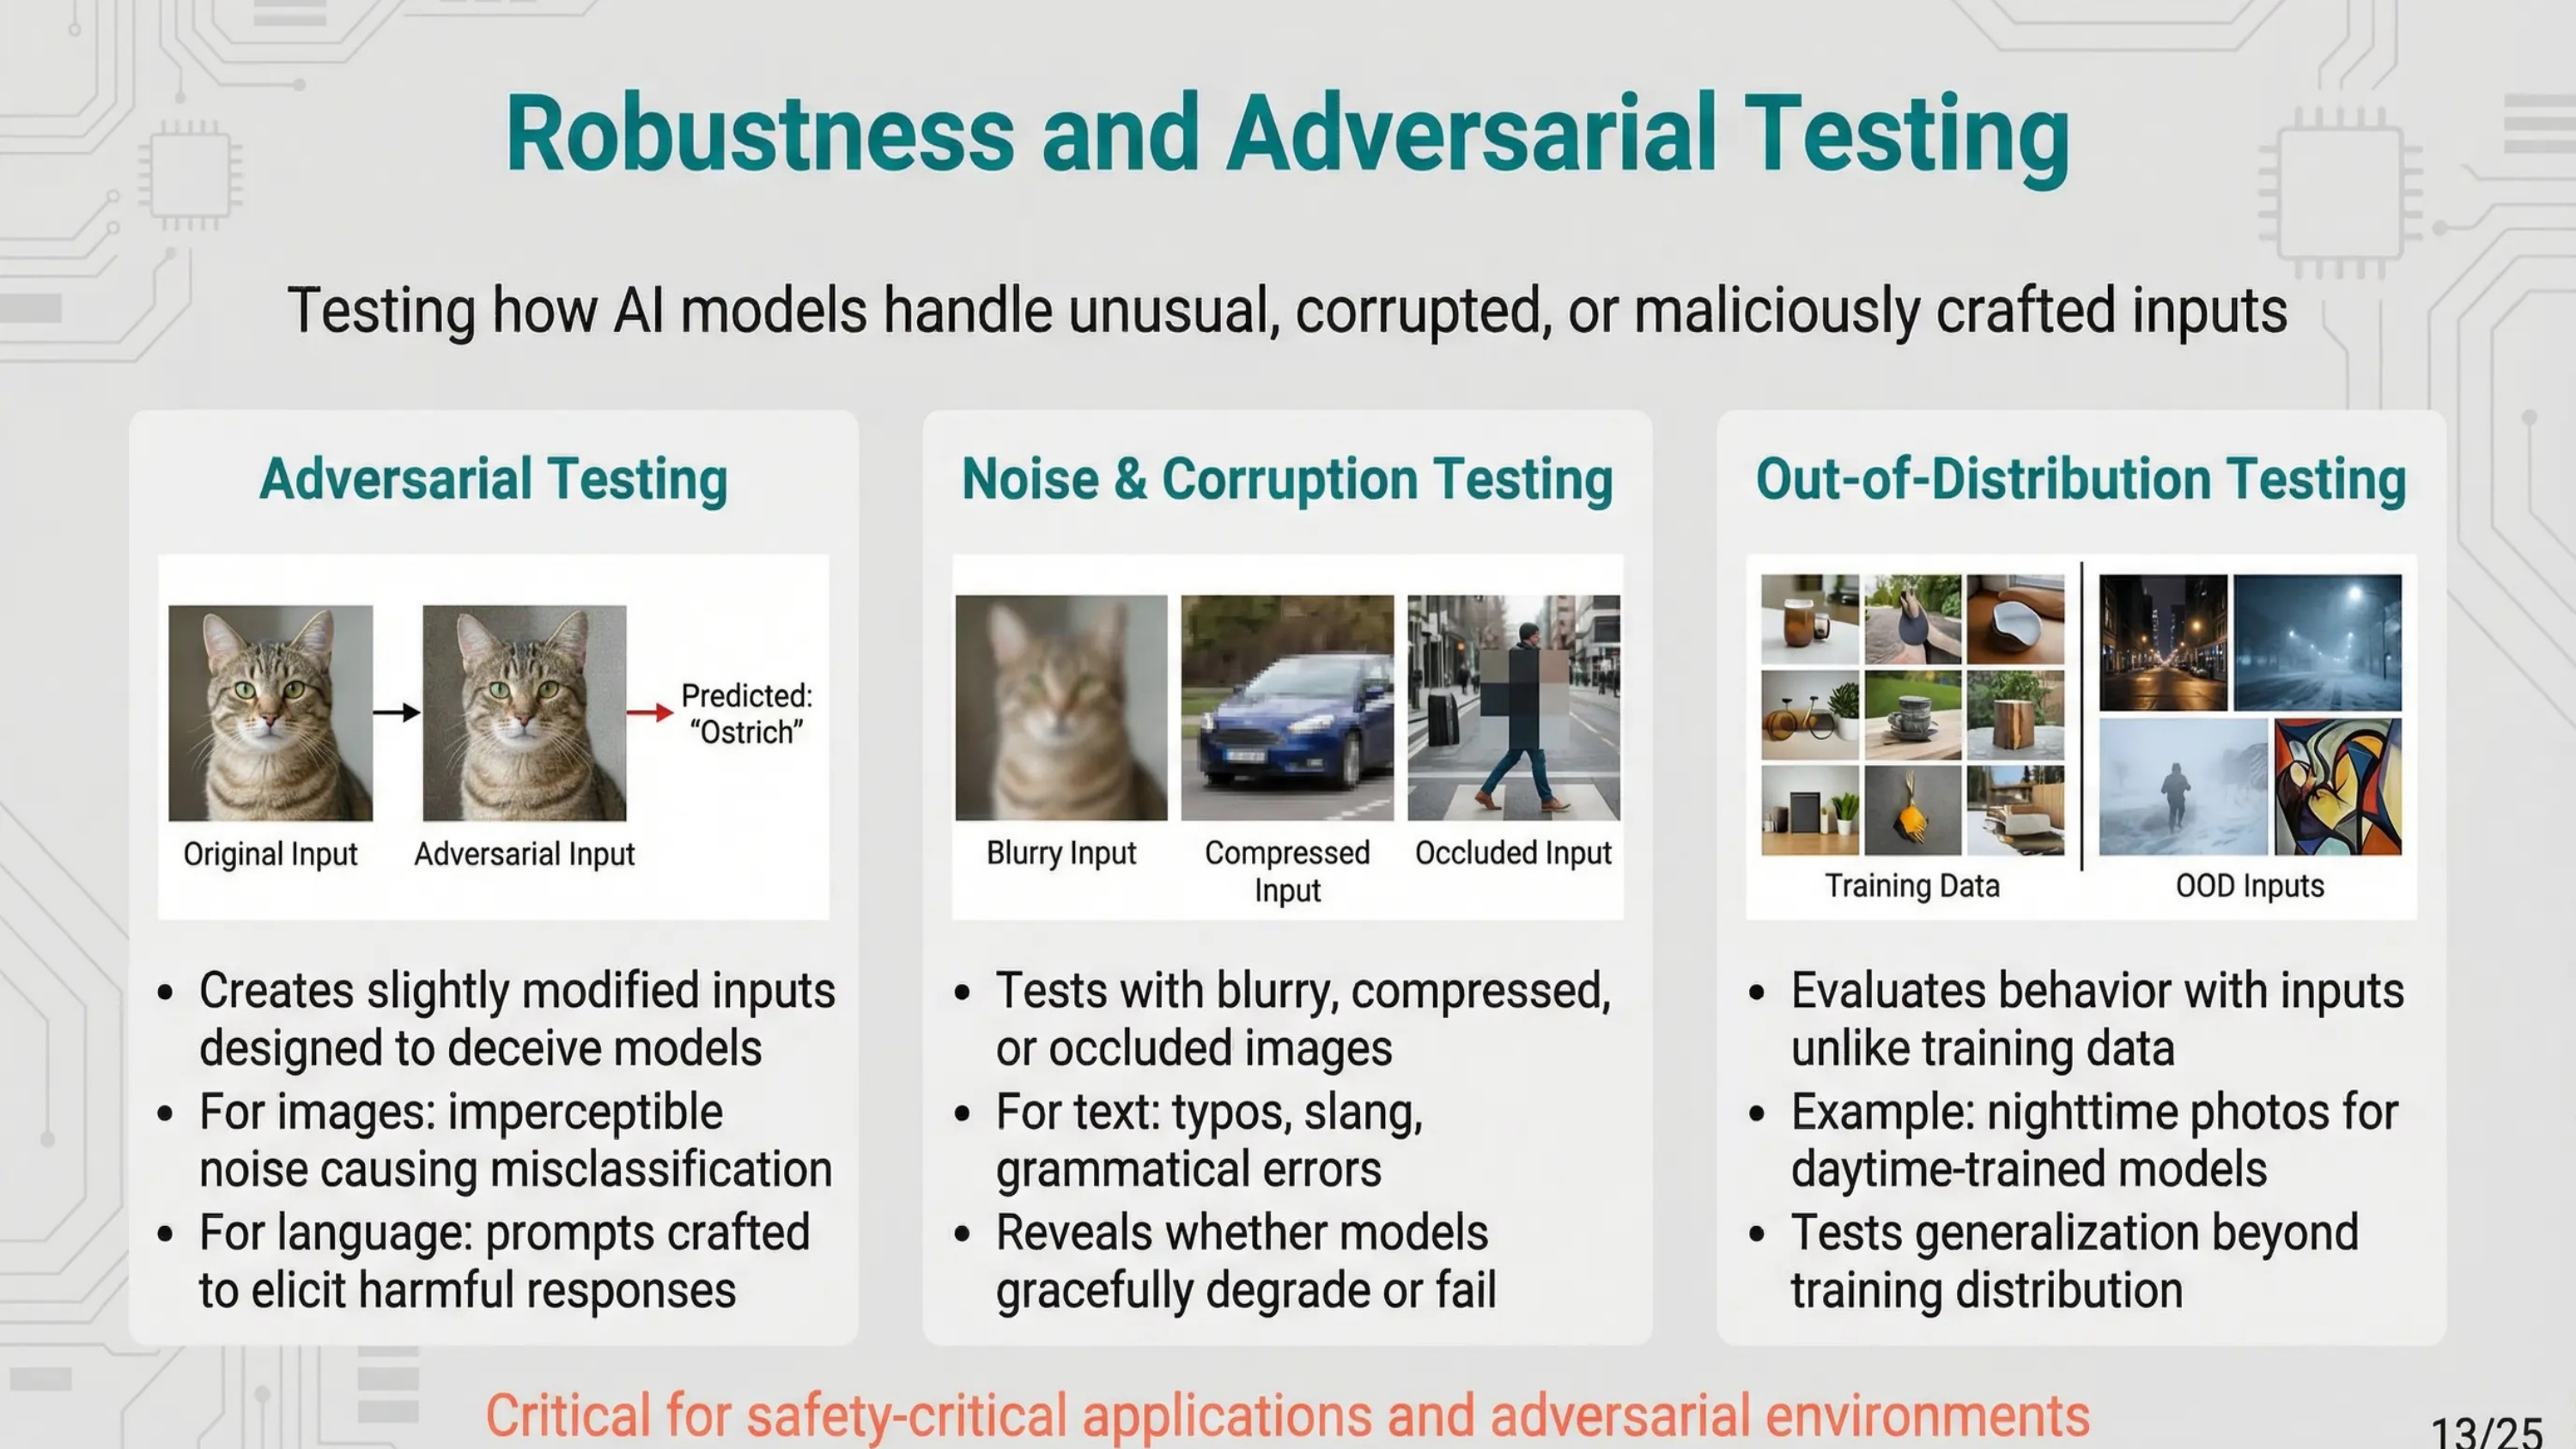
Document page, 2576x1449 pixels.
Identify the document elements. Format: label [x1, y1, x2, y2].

text_box [0, 0, 2576, 1449]
